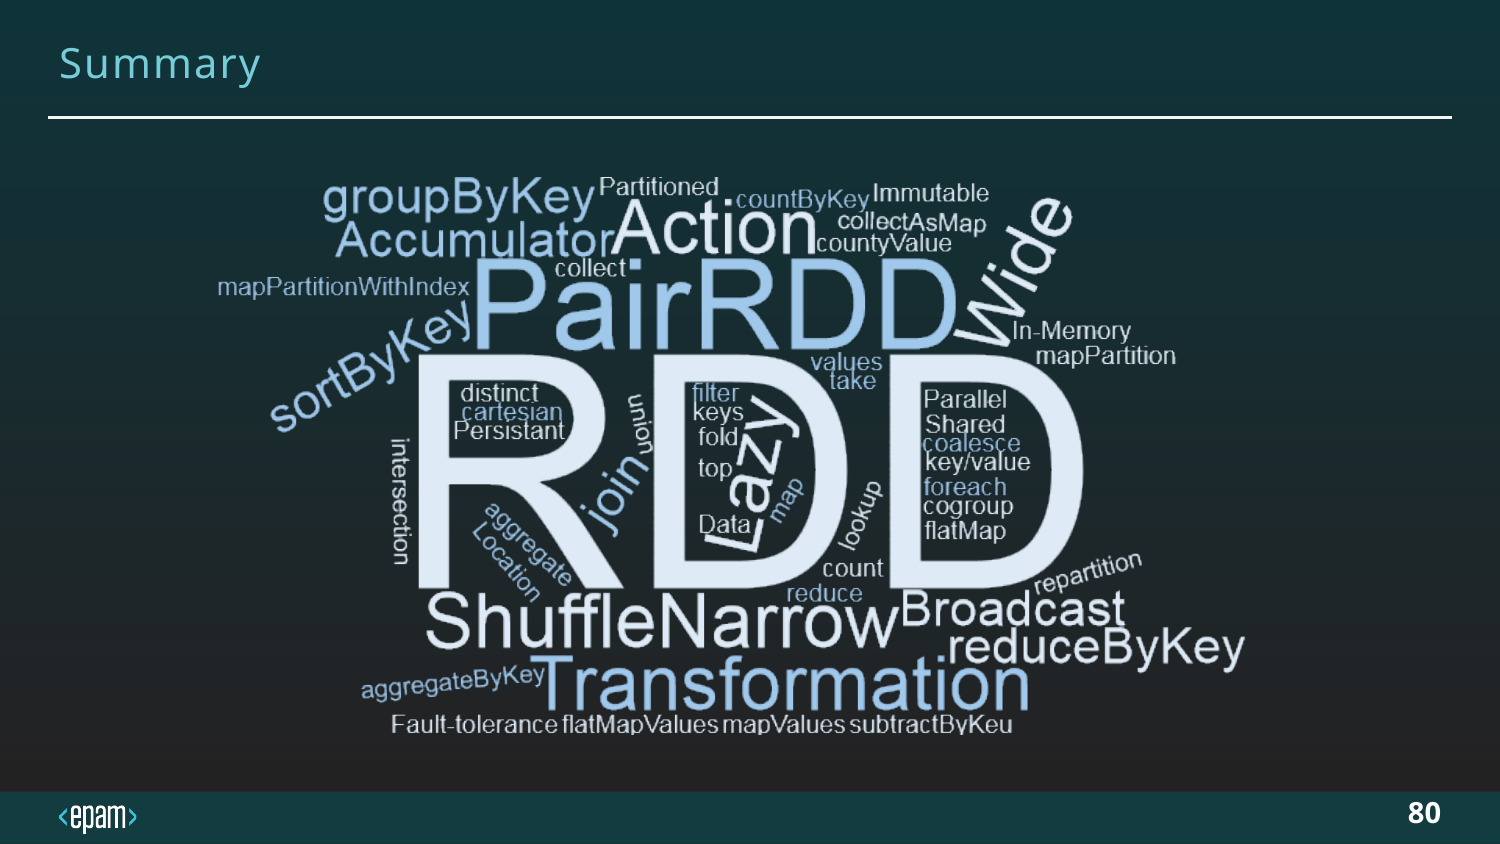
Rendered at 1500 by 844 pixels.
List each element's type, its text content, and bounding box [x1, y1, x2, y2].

slide_number 80 [1216, 791, 1442, 844]
title Summary [59, 37, 1442, 87]
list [153, 177, 1347, 735]
